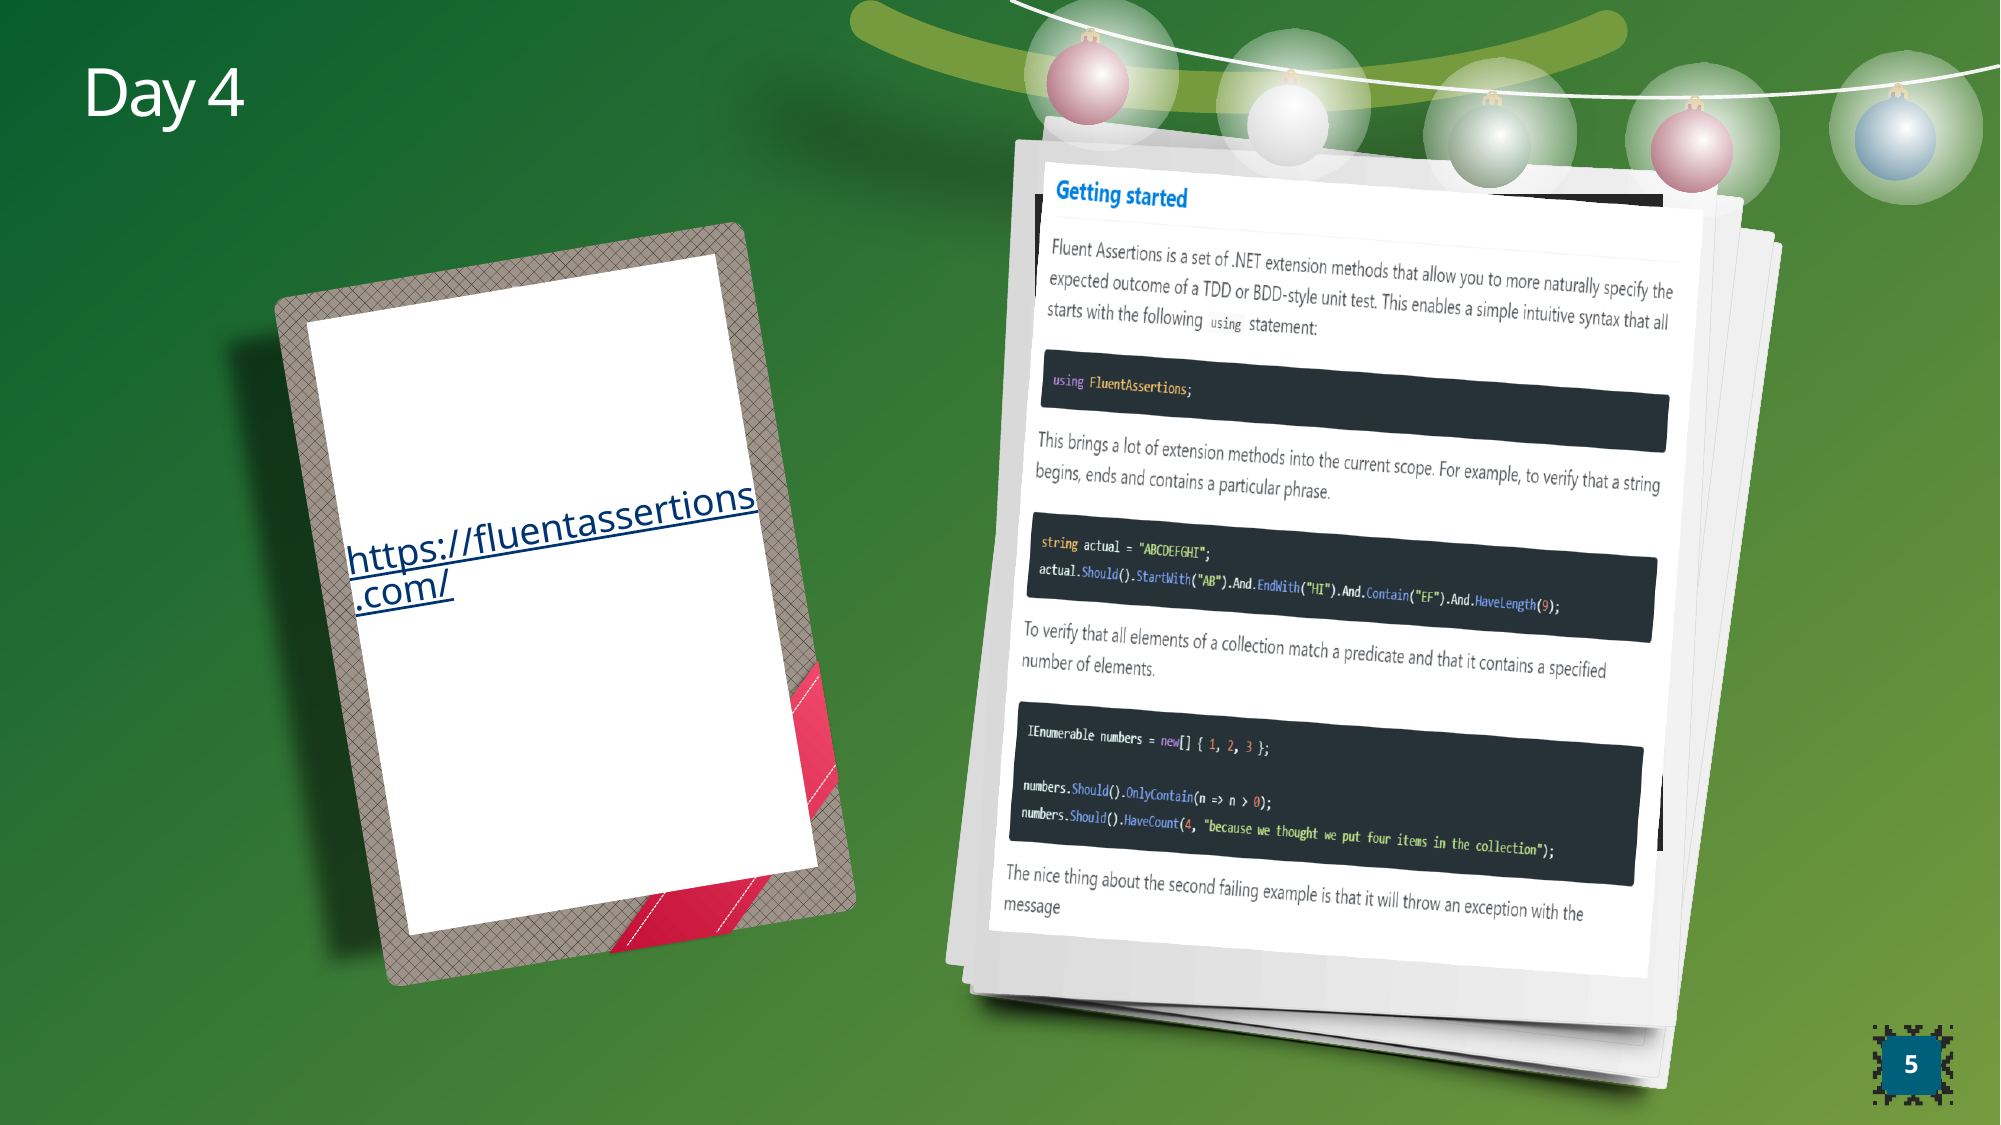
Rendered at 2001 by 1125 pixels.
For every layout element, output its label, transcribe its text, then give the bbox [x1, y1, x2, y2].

slide_number 5 [1882, 1035, 1942, 1095]
picture [897, 163, 1737, 1125]
list https://fluentassertions.com/ [306, 253, 819, 936]
title Day 4 [82, 59, 1932, 130]
